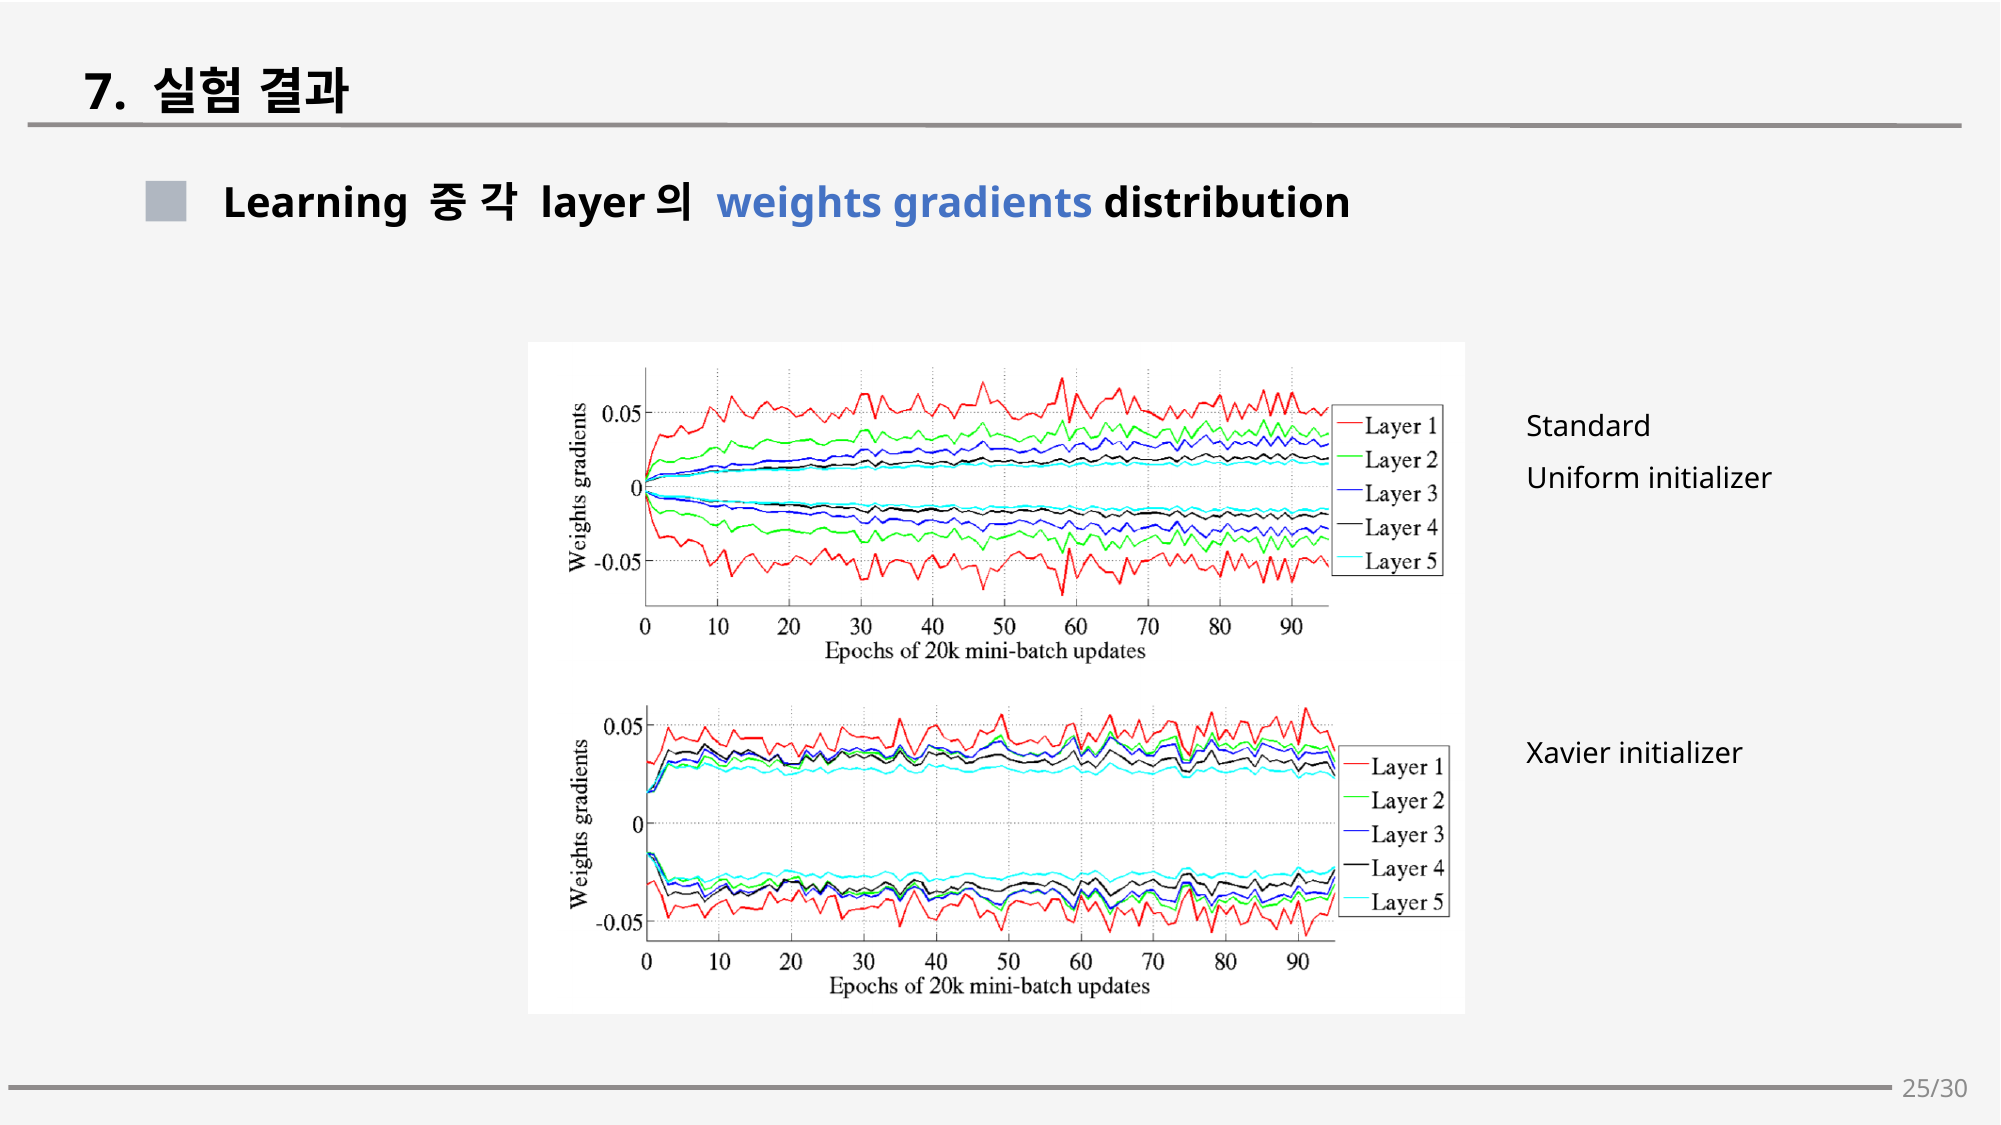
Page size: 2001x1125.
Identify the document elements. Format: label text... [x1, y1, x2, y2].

picture [528, 342, 1466, 1014]
text_box [0, 1, 2000, 1125]
text_box [145, 180, 187, 222]
text_box 7. 실험 결과 [69, 52, 1632, 123]
text_box Standard Uniform initializer [1511, 382, 1887, 503]
text_box Xavier initializer [1511, 709, 1887, 777]
slide_number 25/30 [1886, 1057, 1984, 1118]
text_box Learning 중 각 layer의 weights gradients distribution [207, 168, 1367, 234]
